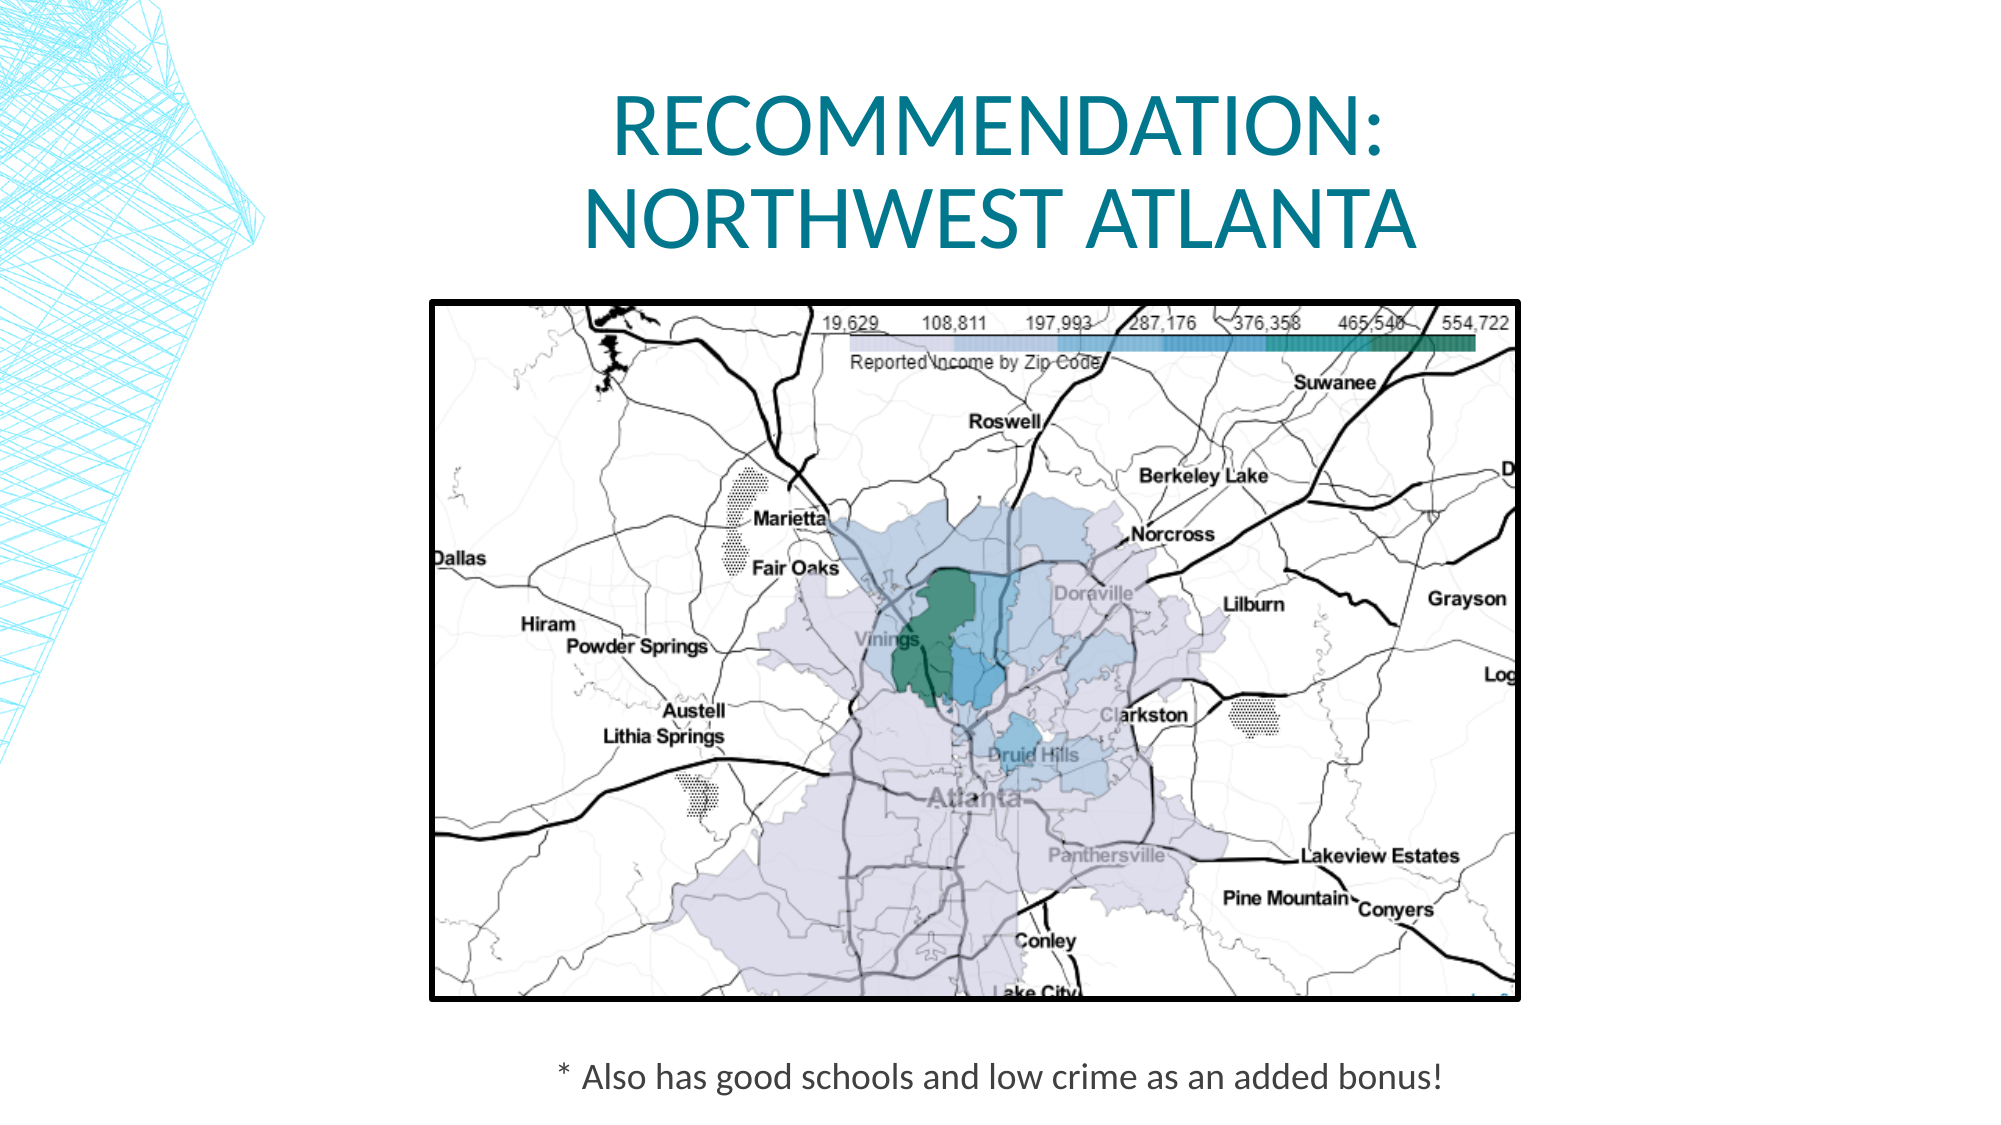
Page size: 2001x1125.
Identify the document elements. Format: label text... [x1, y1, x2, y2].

picture [0, 0, 2001, 1125]
text_box * Also has good schools and low crime as an added bonus! [539, 1045, 1460, 1105]
title Recommendation: Northwest Atlanta [178, 62, 1822, 275]
